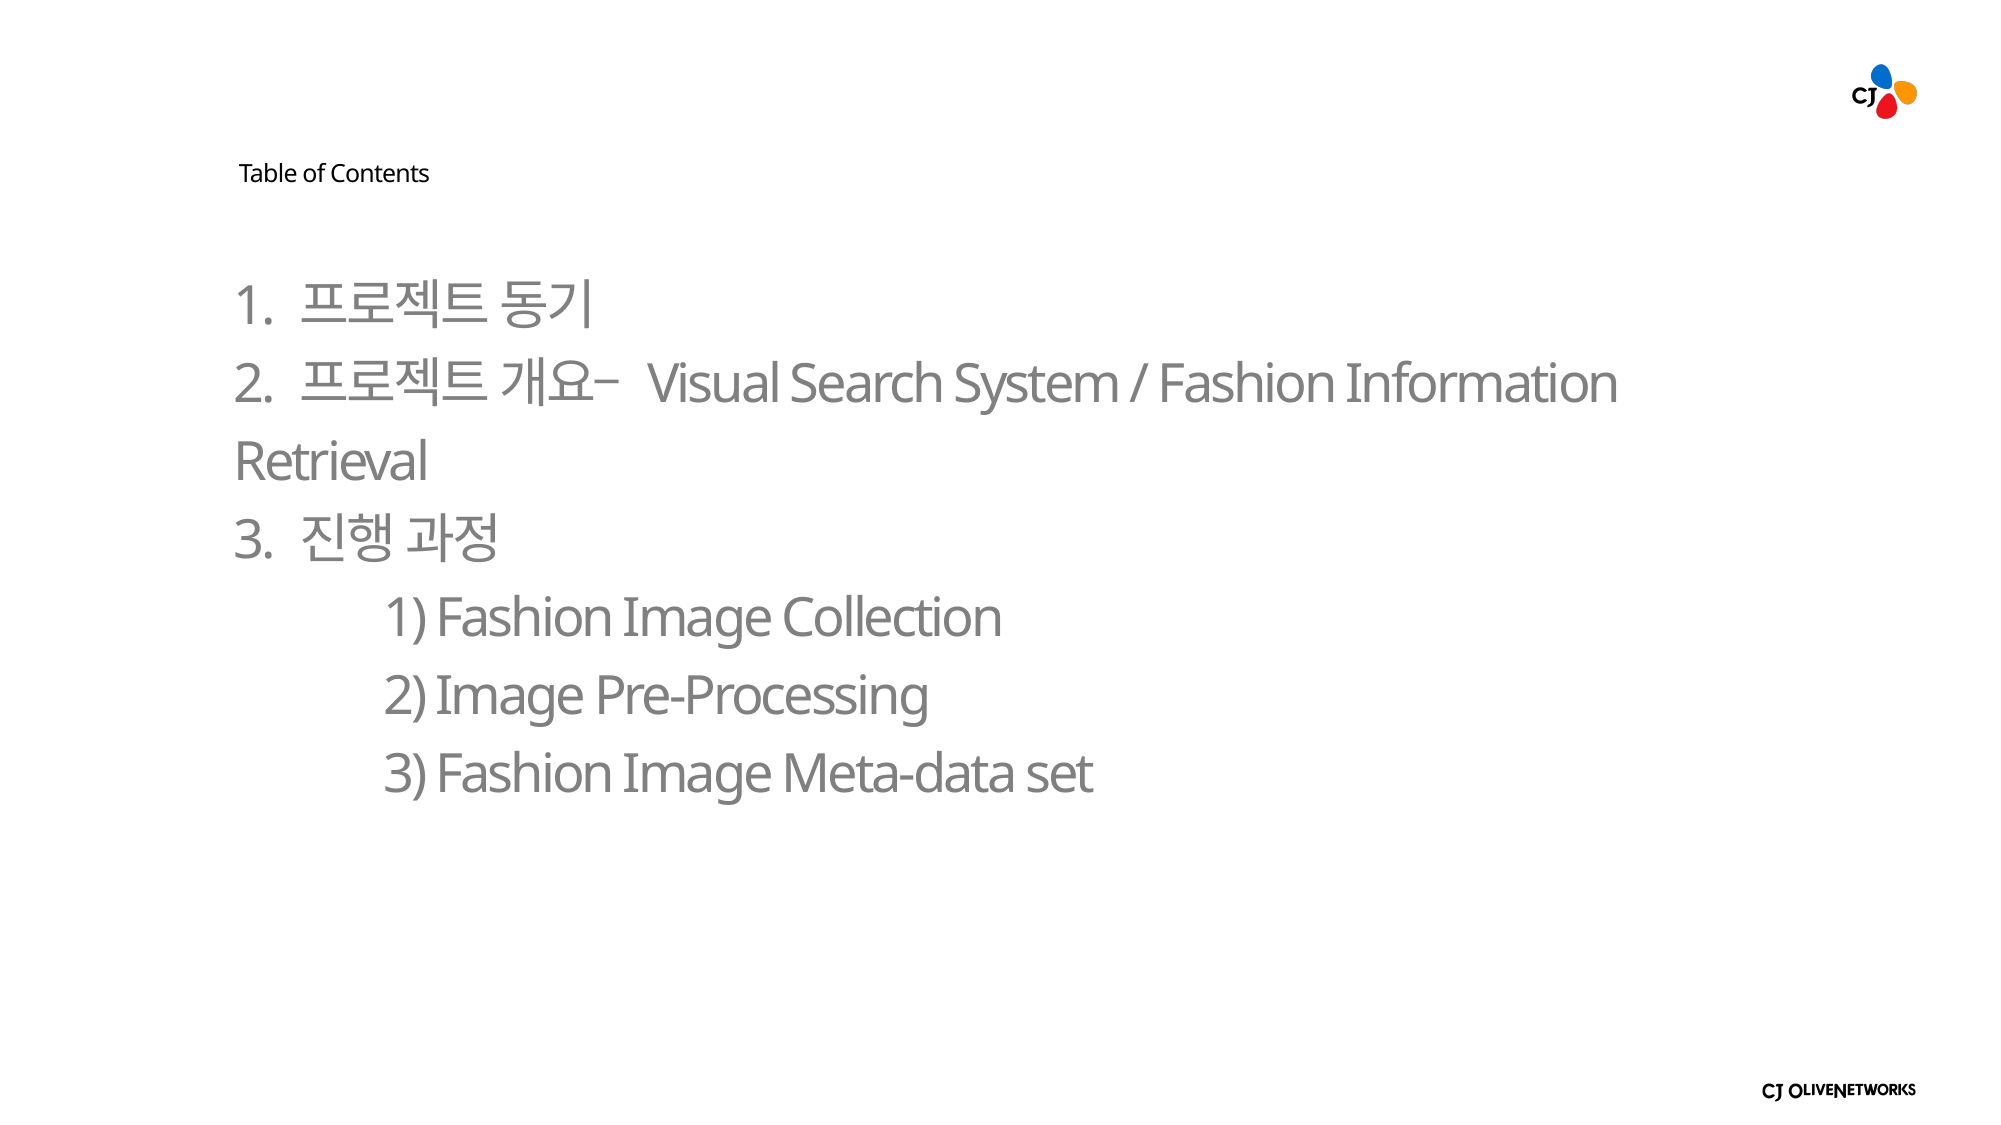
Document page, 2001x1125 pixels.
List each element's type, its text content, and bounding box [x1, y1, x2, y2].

picture [1844, 56, 1925, 127]
picture [1762, 1083, 1916, 1102]
title 1. 프로젝트 동기 2. 프로젝트 개요– Visual Search System / Fashion Information Retrieval 3. 진행 과정 1) Fashion Image Collection 2) Image Pre-Processing 3) Fashion Image Meta-data set [233, 250, 1787, 358]
